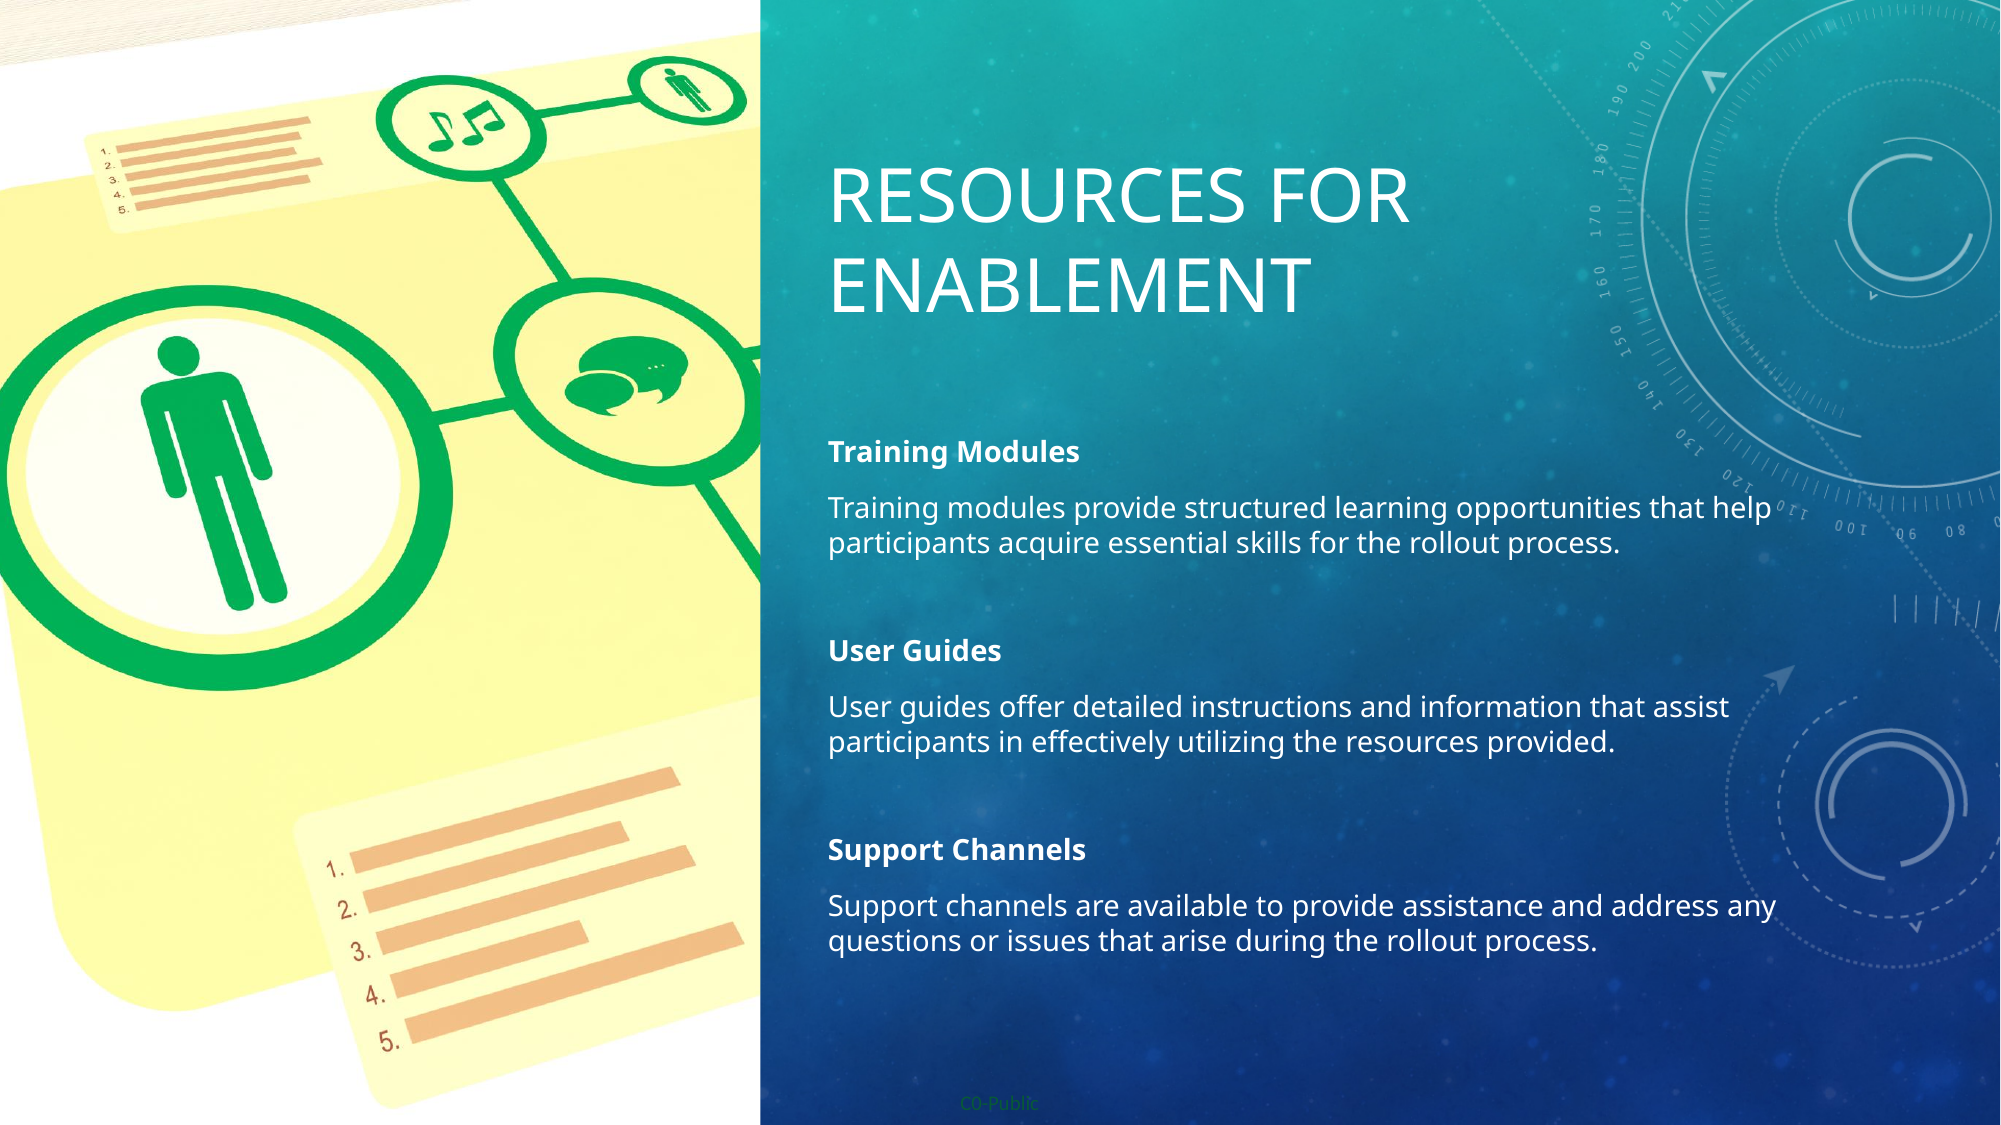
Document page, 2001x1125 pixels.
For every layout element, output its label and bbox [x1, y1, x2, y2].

picture [761, 0, 2001, 1125]
list [0, 0, 761, 1125]
